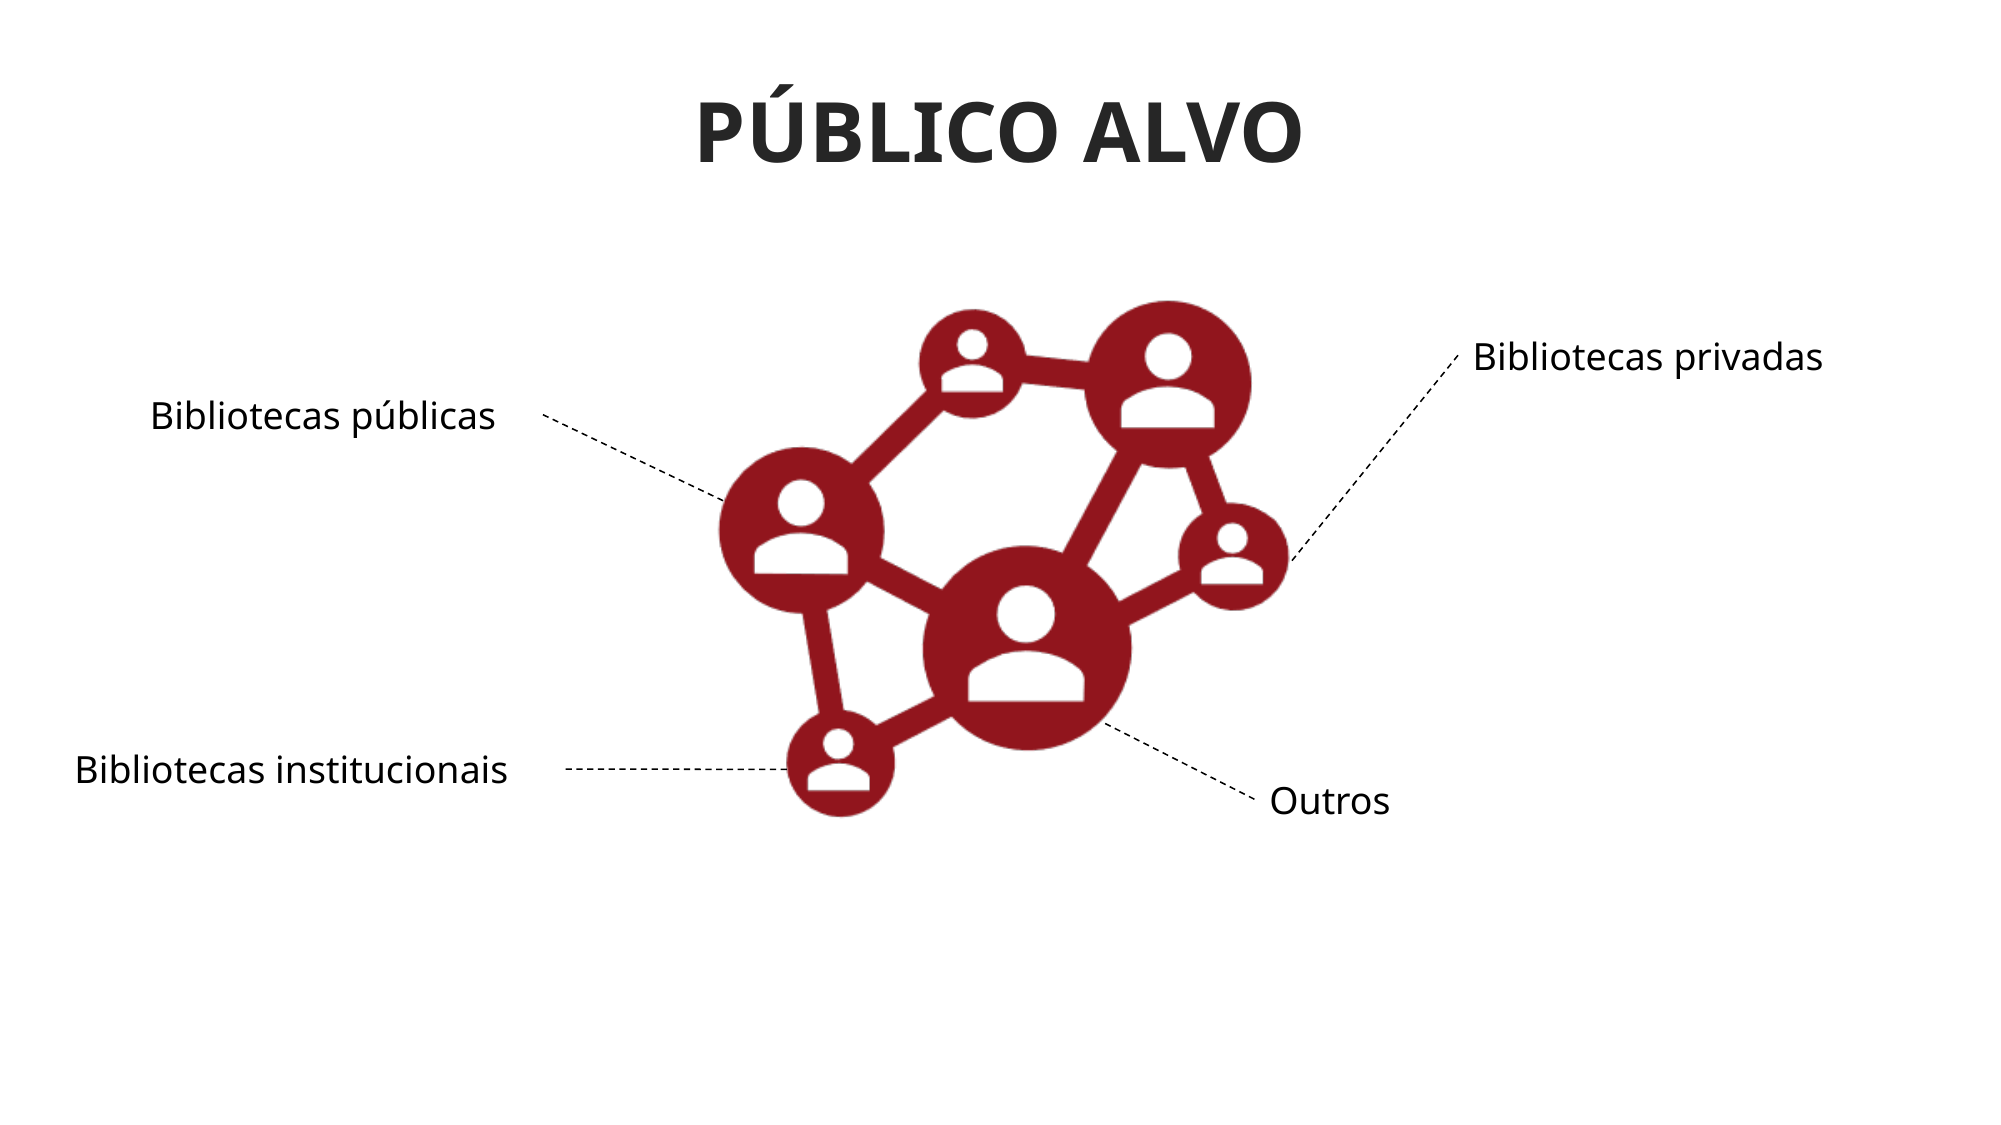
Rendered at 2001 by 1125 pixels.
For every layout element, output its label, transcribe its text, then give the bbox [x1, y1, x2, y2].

text_box PÚBLICO ALVO [639, 71, 1361, 186]
text_box Bibliotecas públicas [135, 384, 542, 445]
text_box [541, 414, 724, 501]
text_box Outros [1320, 769, 1436, 830]
text_box Bibliotecas institucionais [59, 739, 565, 799]
text_box Bibliotecas privadas [1457, 325, 1865, 386]
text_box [1290, 355, 1458, 563]
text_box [1105, 723, 1255, 800]
picture [680, 243, 1320, 882]
